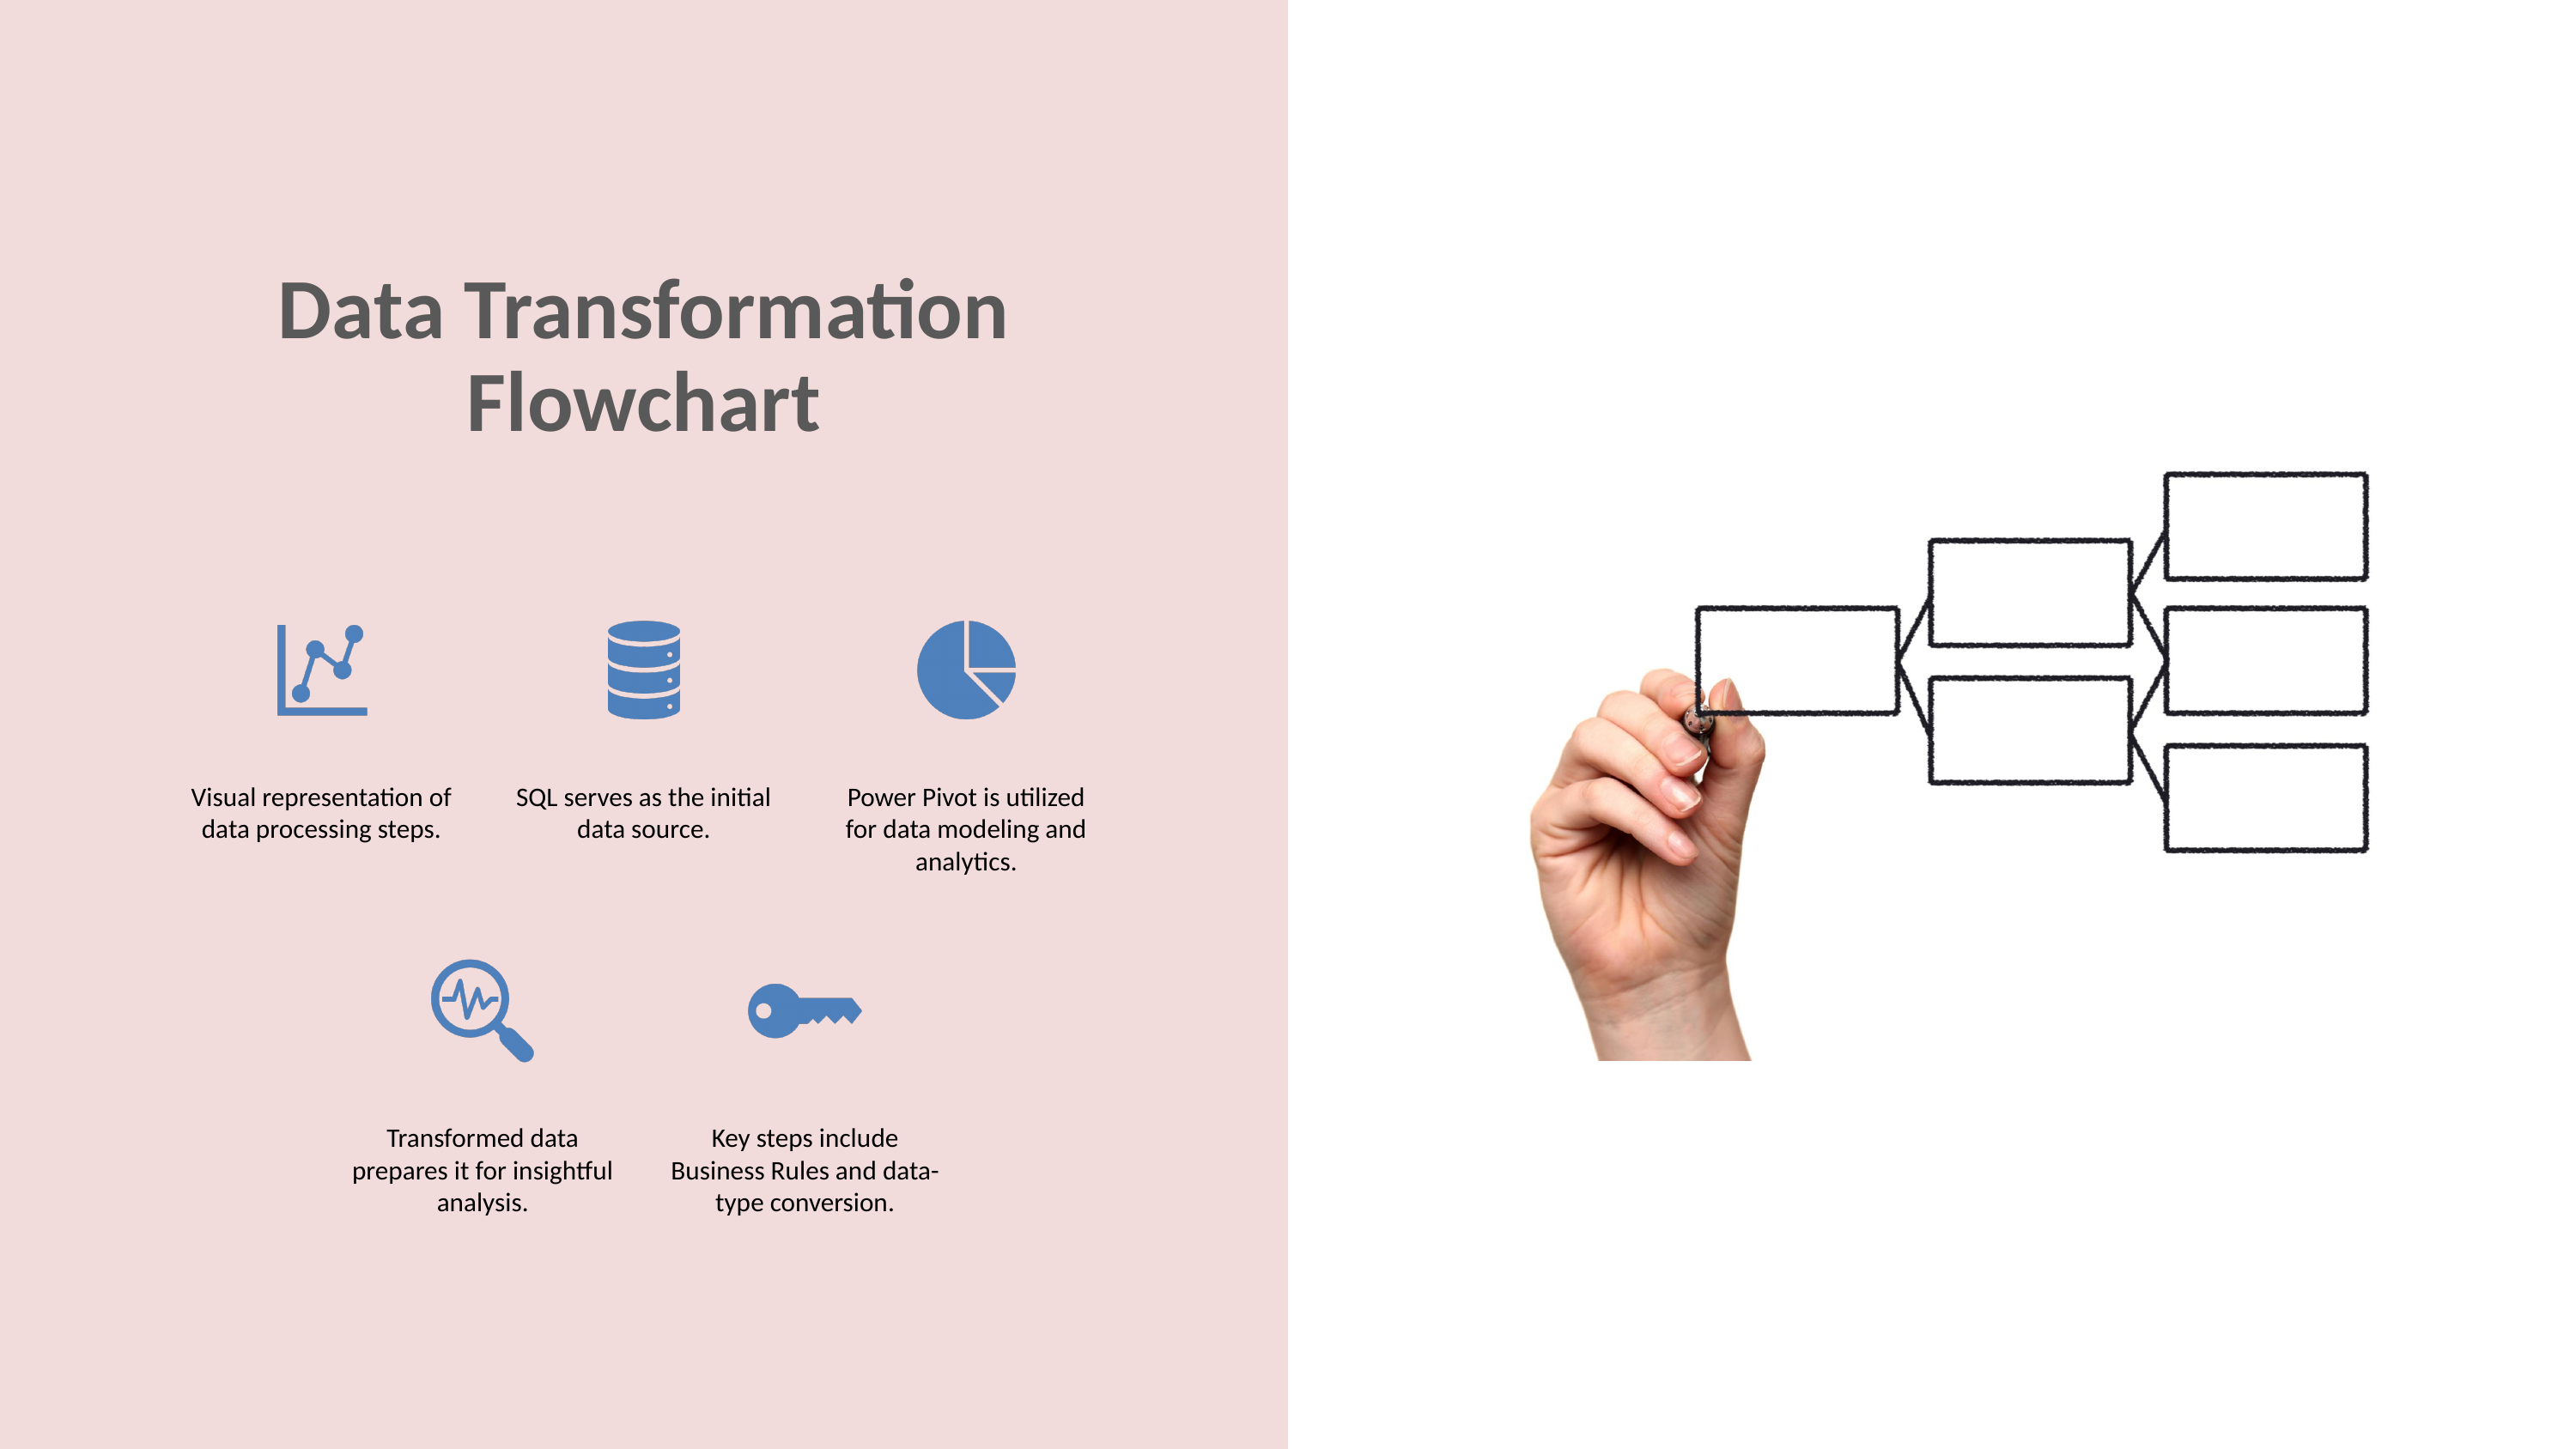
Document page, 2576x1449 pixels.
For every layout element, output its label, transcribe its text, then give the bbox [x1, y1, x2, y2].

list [184, 516, 1104, 1314]
text_box [1290, 0, 2576, 1449]
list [1432, 397, 2447, 1062]
text_box [0, 0, 1290, 1449]
title Data Transformation Flowchart [184, 144, 1104, 457]
